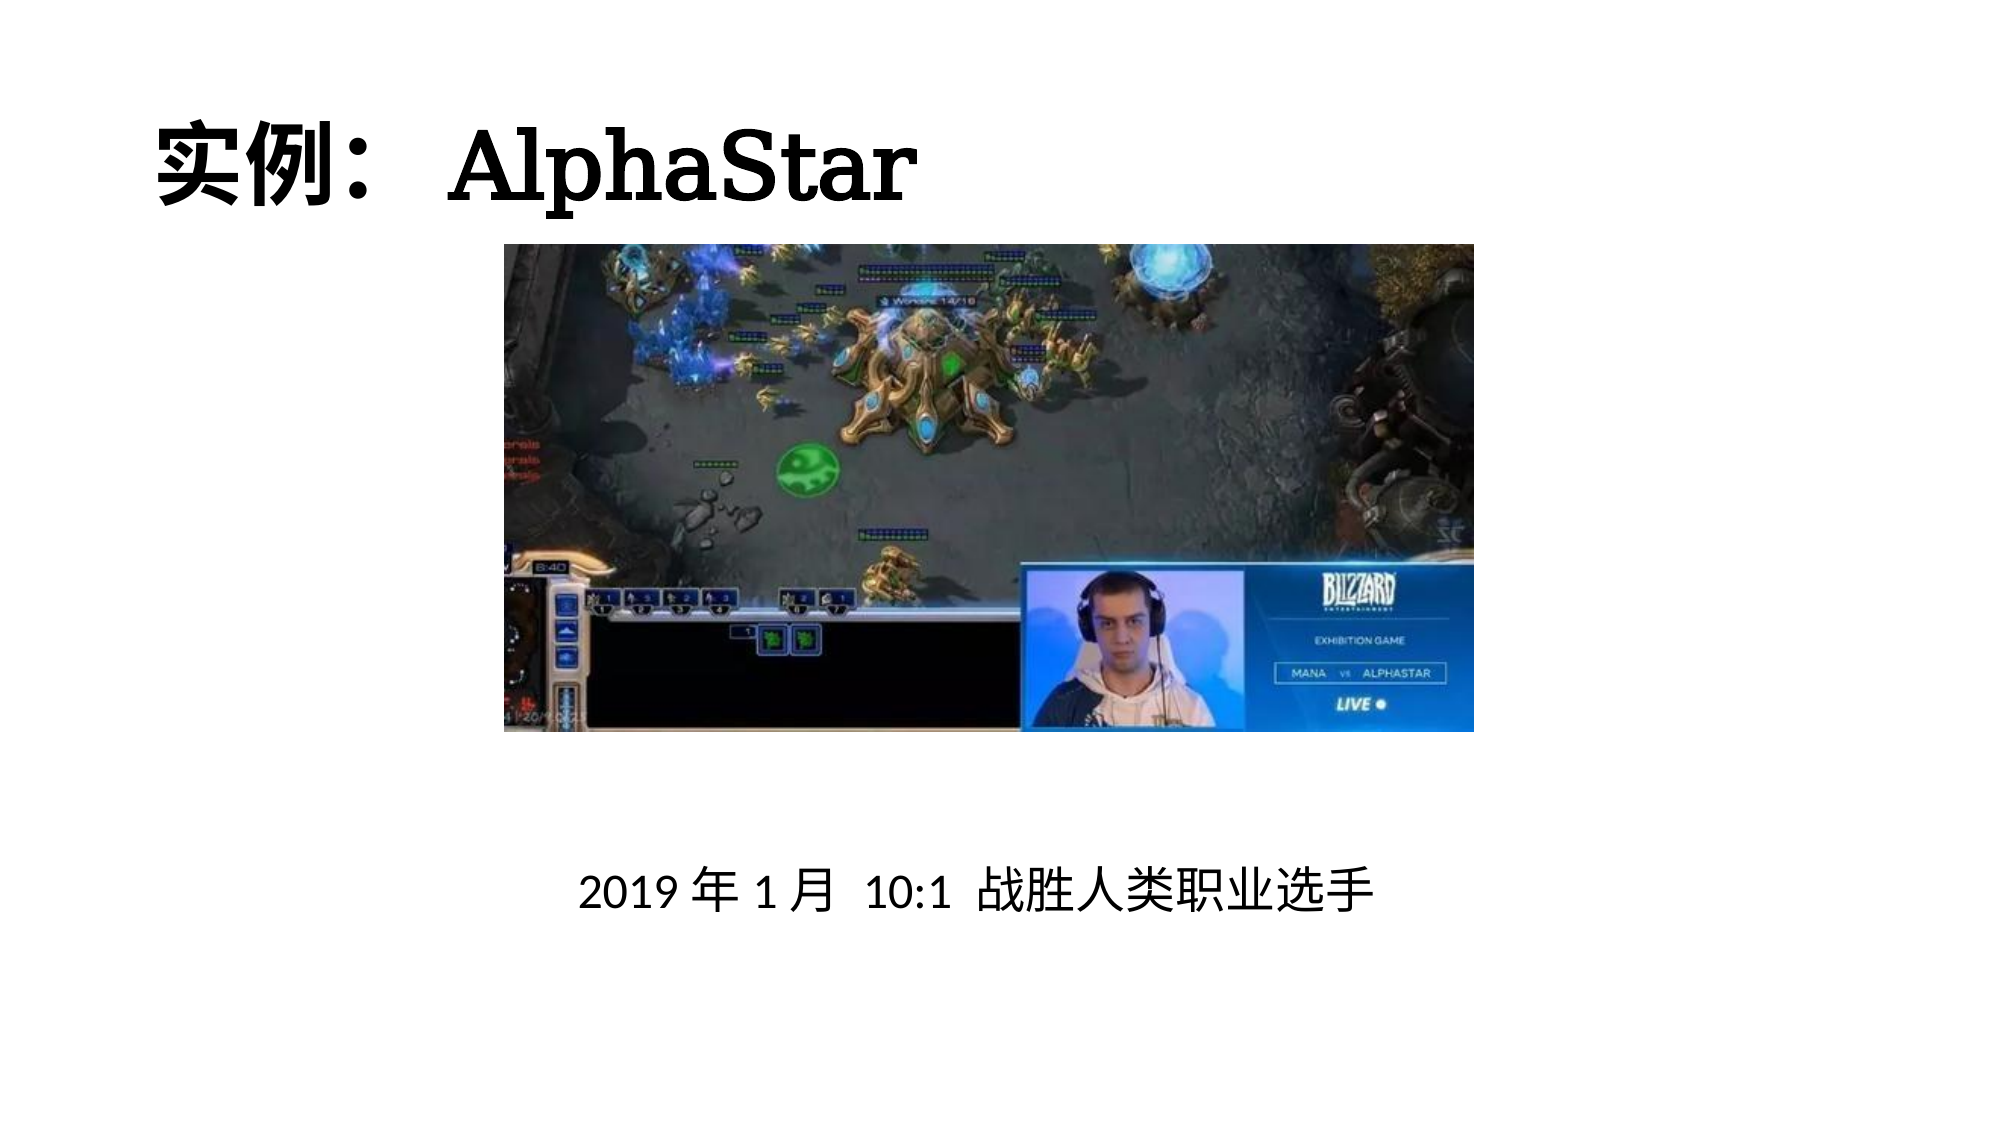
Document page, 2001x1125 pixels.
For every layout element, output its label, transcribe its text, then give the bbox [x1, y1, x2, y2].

picture [504, 244, 1474, 733]
text_box 2019年1月 10:1 战胜人类职业选手 [218, 850, 1735, 926]
title 实例：AlphaStar [137, 59, 1863, 278]
